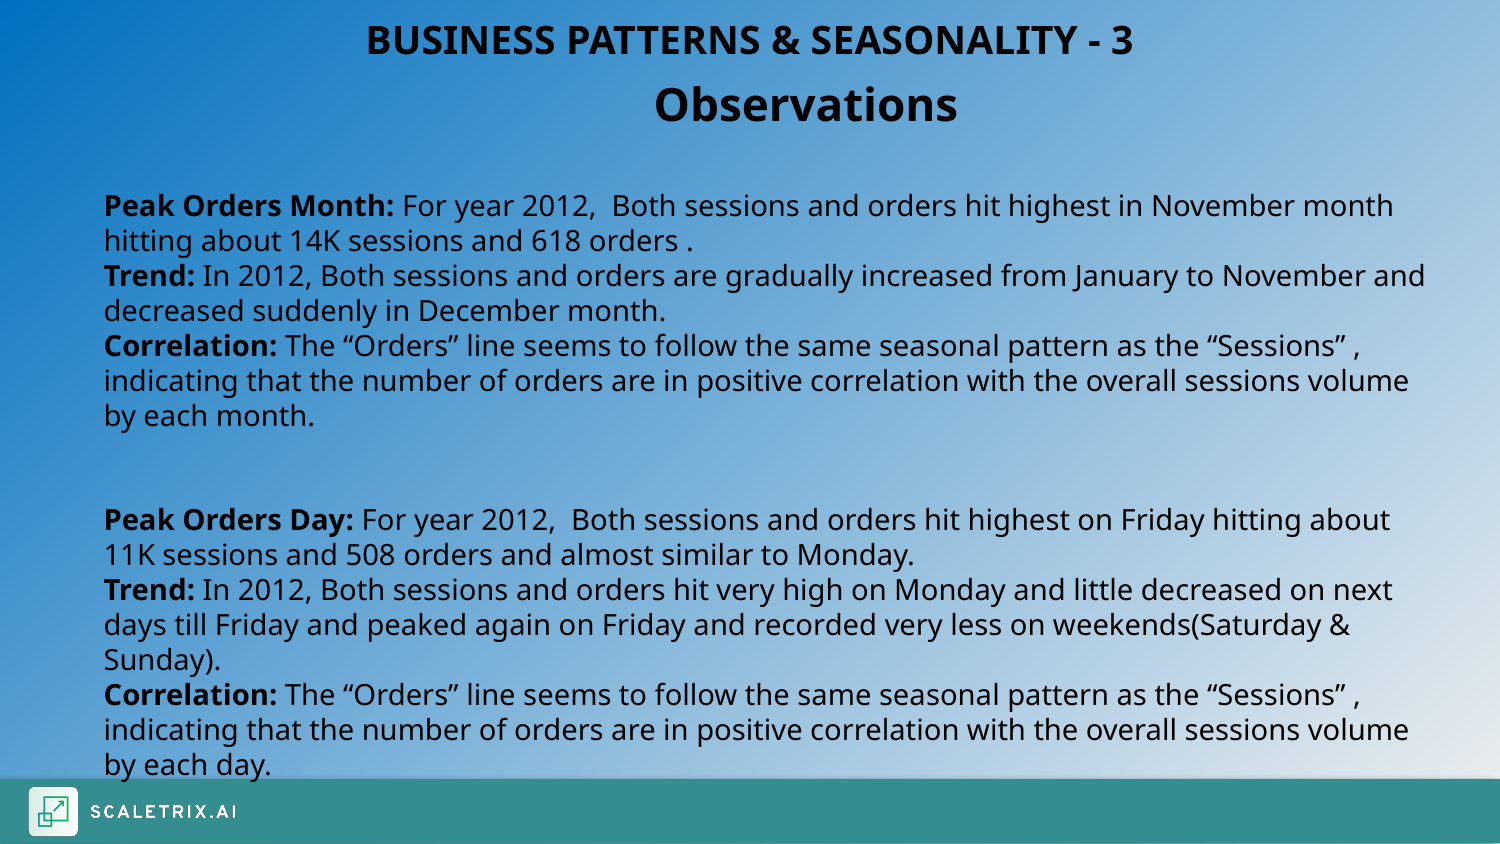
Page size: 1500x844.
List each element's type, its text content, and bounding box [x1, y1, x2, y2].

text_box Peak Orders Month: For year 2012, Both sessions and orders hit highest in November month hitting about 14K sessions and 618 orders . Trend: In 2012, Both sessions and orders are gradually increased from January to November and decreased suddenly in December month. Correlation: The “Orders” line seems to follow the same seasonal pattern as the “Sessions” , indicating that the number of orders are in positive correlation with the overall sessions volume by each month. Peak Orders Day: For year 2012, Both sessions and orders hit highest on Friday hitting about 11K sessions and 508 orders and almost similar to Monday. Trend: In 2012, Both sessions and orders hit very high on Monday and little decreased on next days till Friday and peaked again on Friday and recorded very less on weekends(Saturday & Sunday). Correlation: The “Orders” line seems to follow the same seasonal pattern as the “Sessions” , indicating that the number of orders are in positive correlation with the overall sessions volume by each day. [88, 179, 1463, 789]
title Observations [149, 64, 1463, 142]
text_box BUSINESS PATTERNS & SEASONALITY - 3 [50, 0, 1450, 78]
list [51, 129, 1425, 728]
picture [0, 783, 266, 844]
